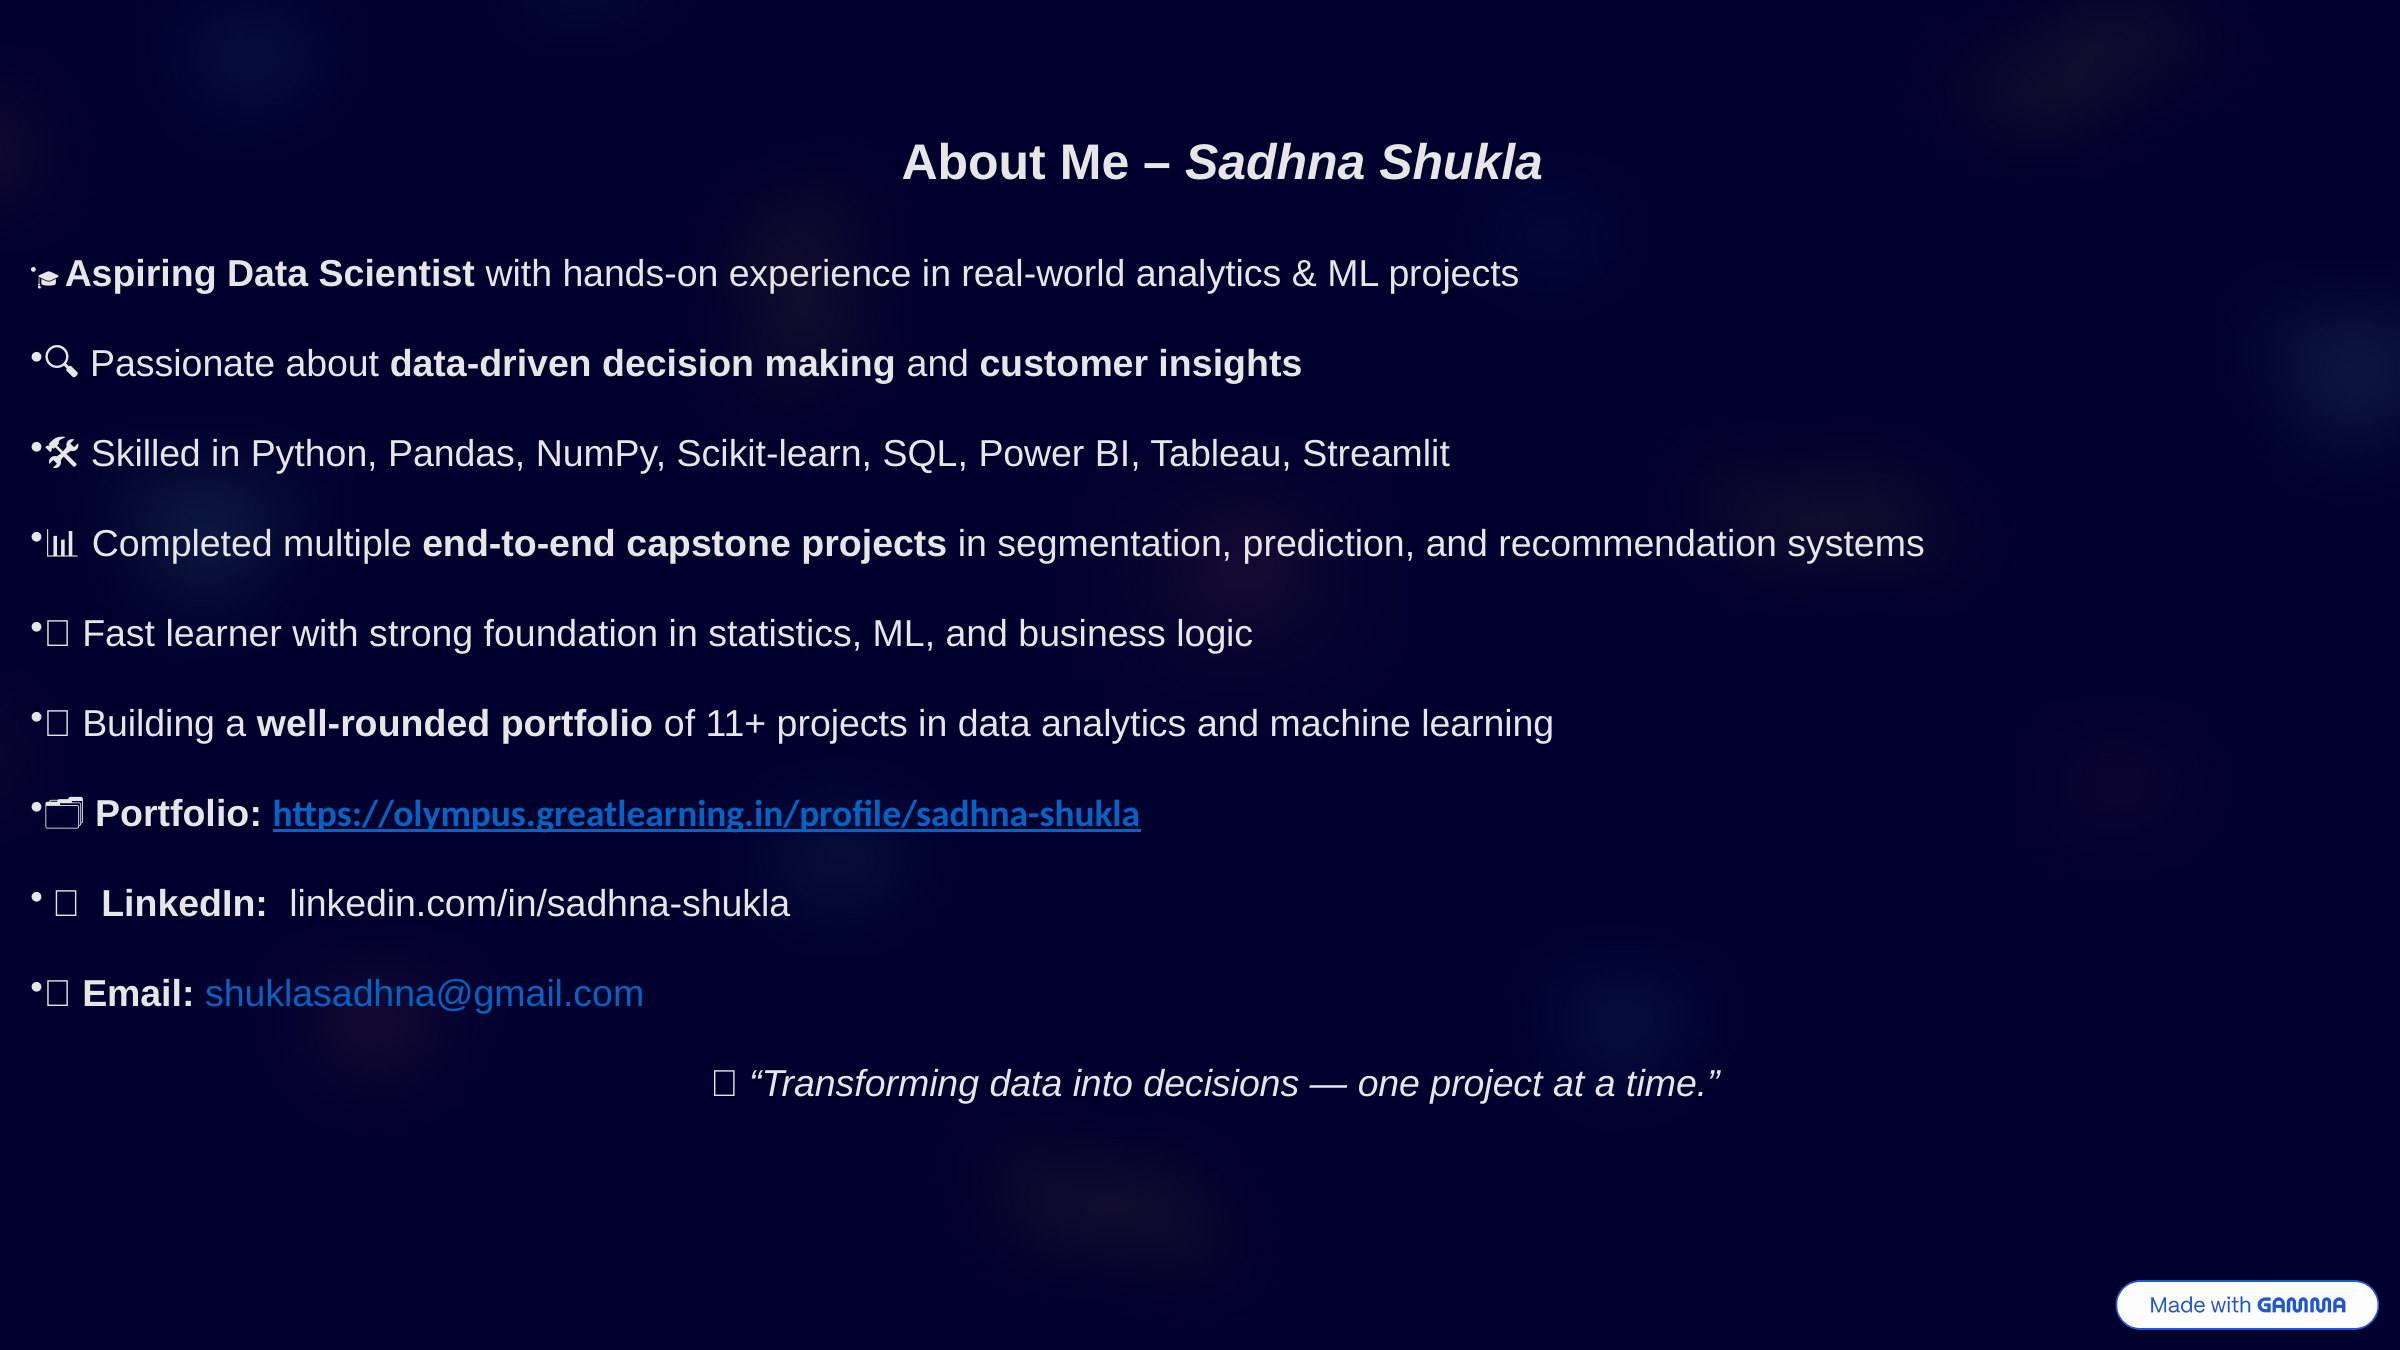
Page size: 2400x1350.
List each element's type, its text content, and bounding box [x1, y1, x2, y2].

text_box 🧑‍💼 About Me – Sadhna Shukla 🎓 Aspiring Data Scientist with hands-on experience in real-world analytics & ML projects 🔍 Passionate about data-driven decision making and customer insights 🛠️ Skilled in Python, Pandas, NumPy, Scikit-learn, SQL, Power BI, Tableau, Streamlit 📊 Completed multiple end-to-end capstone projects in segmentation, prediction, and recommendation systems 🌱 Fast learner with strong foundation in statistics, ML, and business logic 🧠 Building a well-rounded portfolio of 11+ projects in data analytics and machine learning 🗂️ Portfolio: https://olympus.greatlearning.in/profile/sadhna-shukla 🌐 LinkedIn: linkedin.com/in/sadhna-shukla 📧 Email: shuklasadhna@gmail.com 💡 “Transforming data into decisions — one project at a time.” [15, 121, 2400, 1112]
picture [2106, 1271, 2389, 1339]
